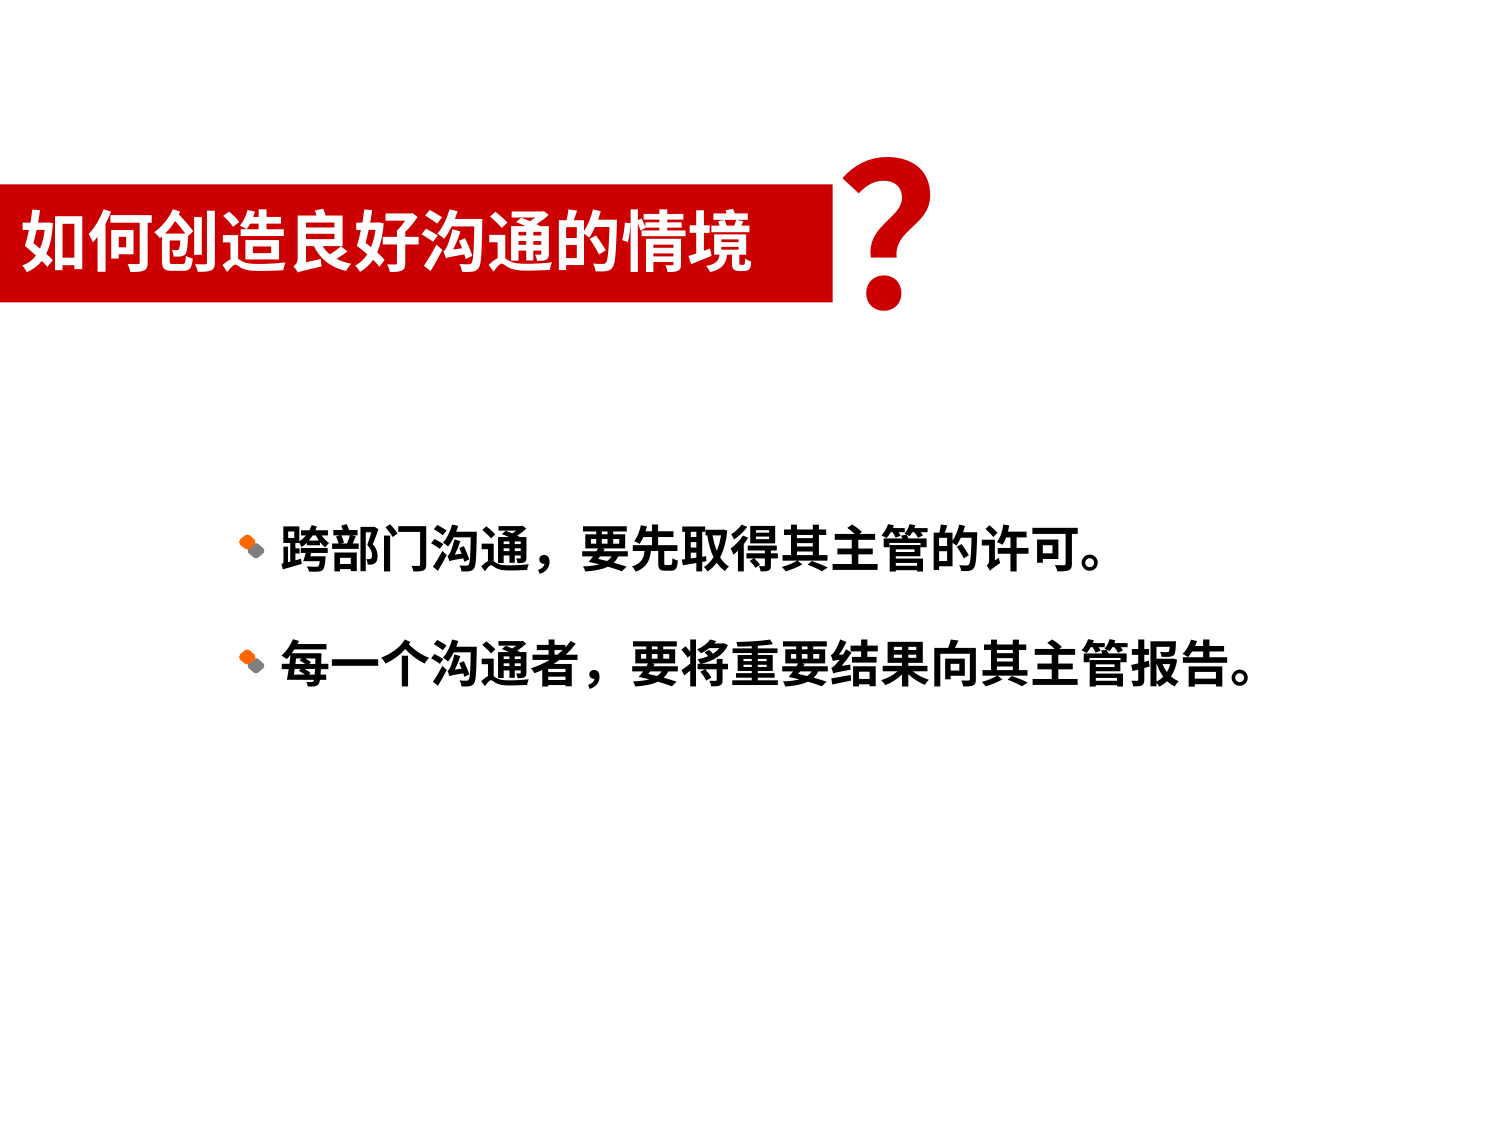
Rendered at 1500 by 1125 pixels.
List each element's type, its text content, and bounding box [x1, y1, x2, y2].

text_box 跨部门沟通，要先取得其主管的许可。 每一个沟通者，要将重要结果向其主管报告。 [218, 479, 1341, 700]
text_box [0, 184, 5, 303]
text_box ？ [821, 101, 1052, 357]
text_box 如何创造良好沟通的情境 [5, 177, 821, 303]
